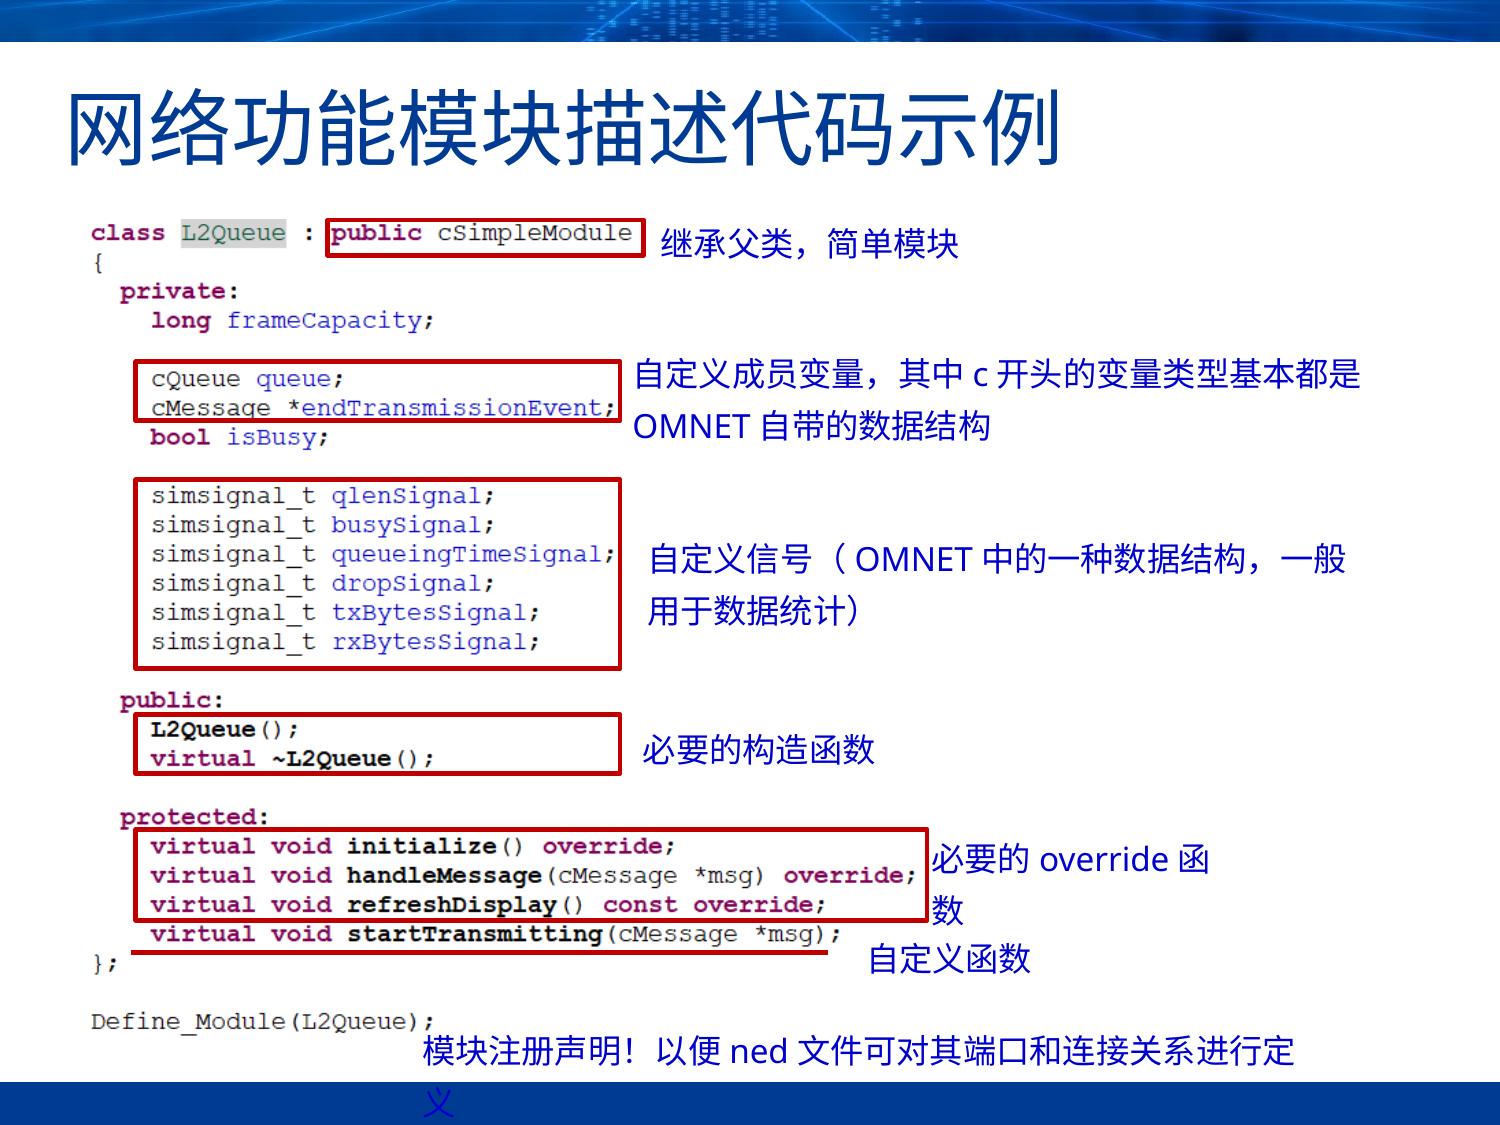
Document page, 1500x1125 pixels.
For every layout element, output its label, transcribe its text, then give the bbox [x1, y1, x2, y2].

text_box 自定义成员变量，其中c开头的变量类型基本都是 OMNET自带的数据结构 [948, 333, 1378, 453]
text_box 自定义函数 [948, 918, 1050, 985]
picture [0, 0, 1500, 42]
picture [88, 219, 944, 1049]
text_box [0, 1080, 407, 1125]
text_box 网络功能模块描述代码示例 [64, 78, 1447, 177]
text_box [1340, 1080, 1500, 1125]
text_box 自定义信号（OMNET中的一种数据结构，一般用于数据统计） [948, 518, 1375, 638]
text_box 必要的override函数 [948, 818, 1248, 938]
text_box 继承父类，简单模块 [645, 203, 975, 271]
text_box 模块注册声明！以便ned文件可对其端口和连接关系进行定义 [407, 1011, 1340, 1125]
